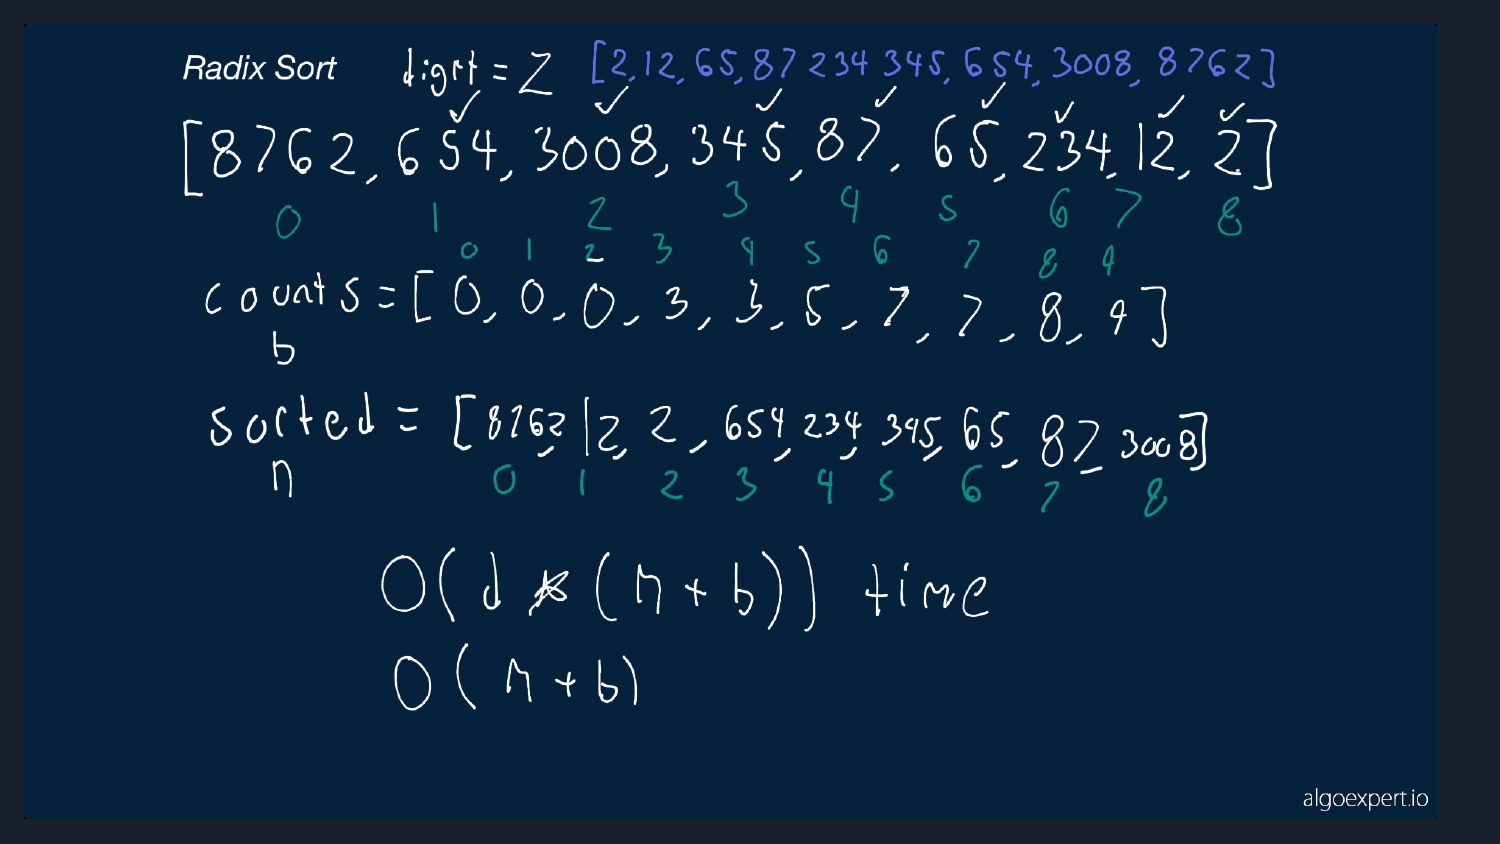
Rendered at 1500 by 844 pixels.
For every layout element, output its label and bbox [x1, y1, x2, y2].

picture [24, 24, 1437, 819]
